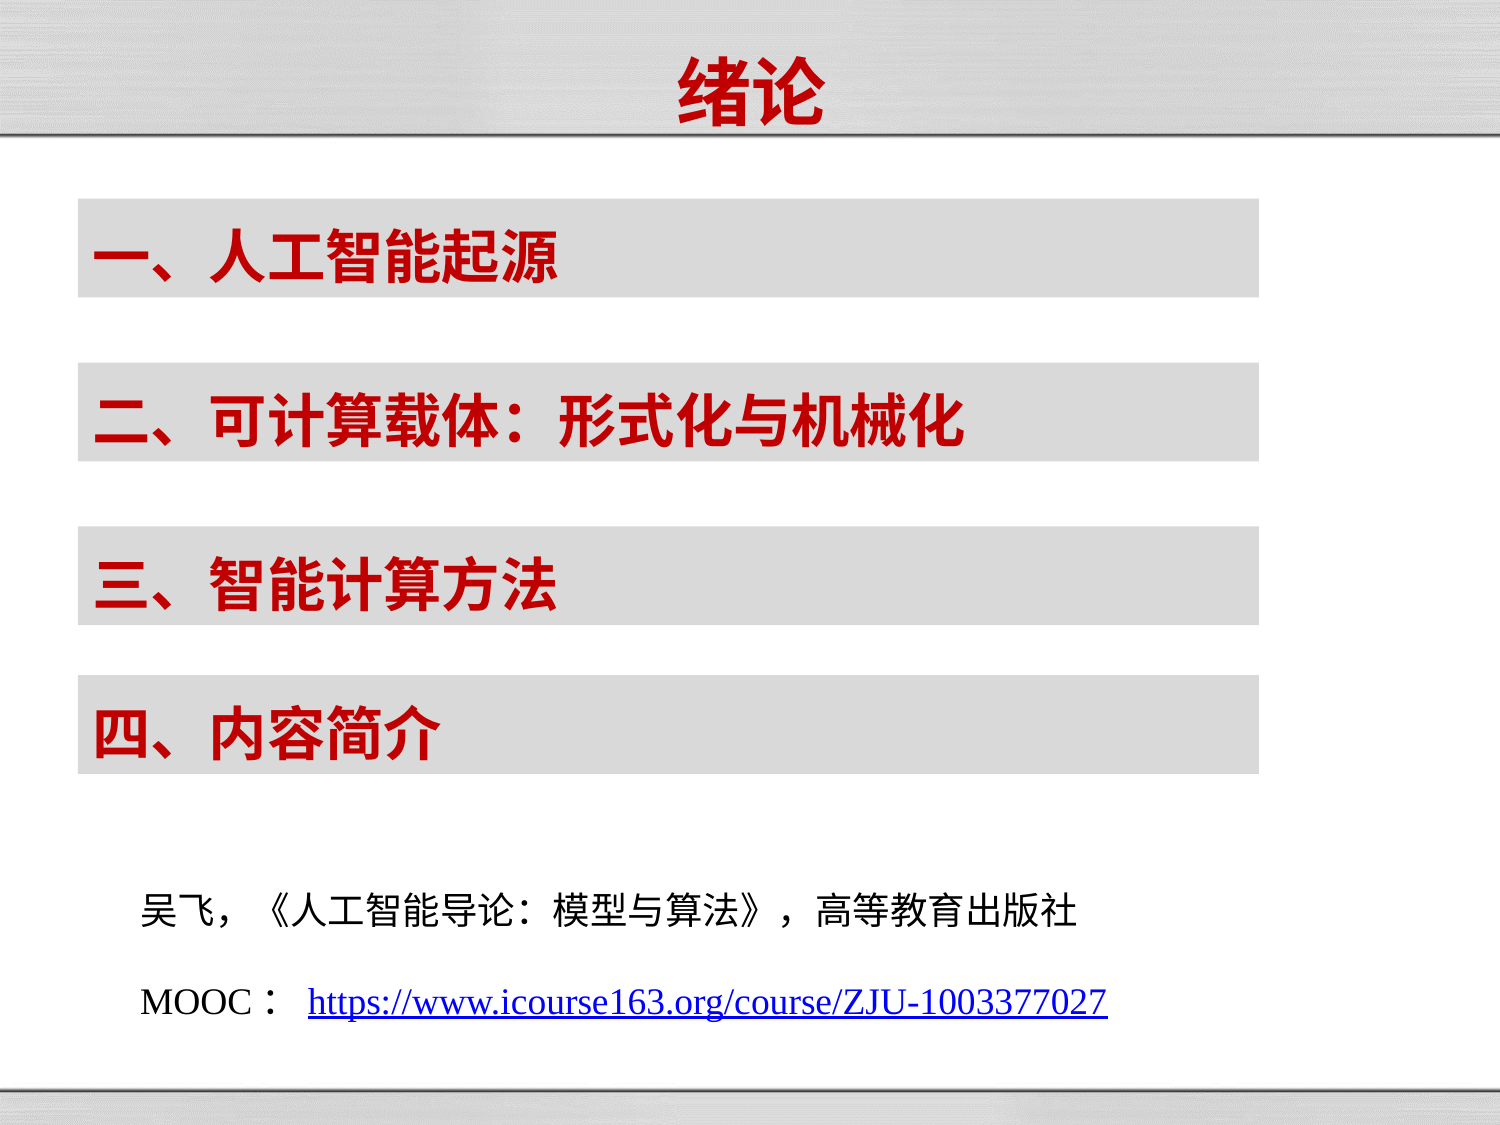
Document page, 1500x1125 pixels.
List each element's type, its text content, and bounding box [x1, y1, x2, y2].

text_box 绪论 [2, 16, 1500, 166]
text_box 二、可计算载体：形式化与机械化 [77, 362, 1259, 462]
text_box 四、内容简介 [77, 675, 1259, 774]
text_box 三、智能计算方法 [77, 526, 1259, 626]
text_box 一、人工智能起源 [77, 198, 1259, 298]
text_box 吴飞，《人工智能导论：模型与算法》，高等教育出版社 MOOC：https://www.icourse163.org/course/ZJU-1003377027 [125, 879, 1377, 1030]
picture [0, 0, 1500, 1125]
